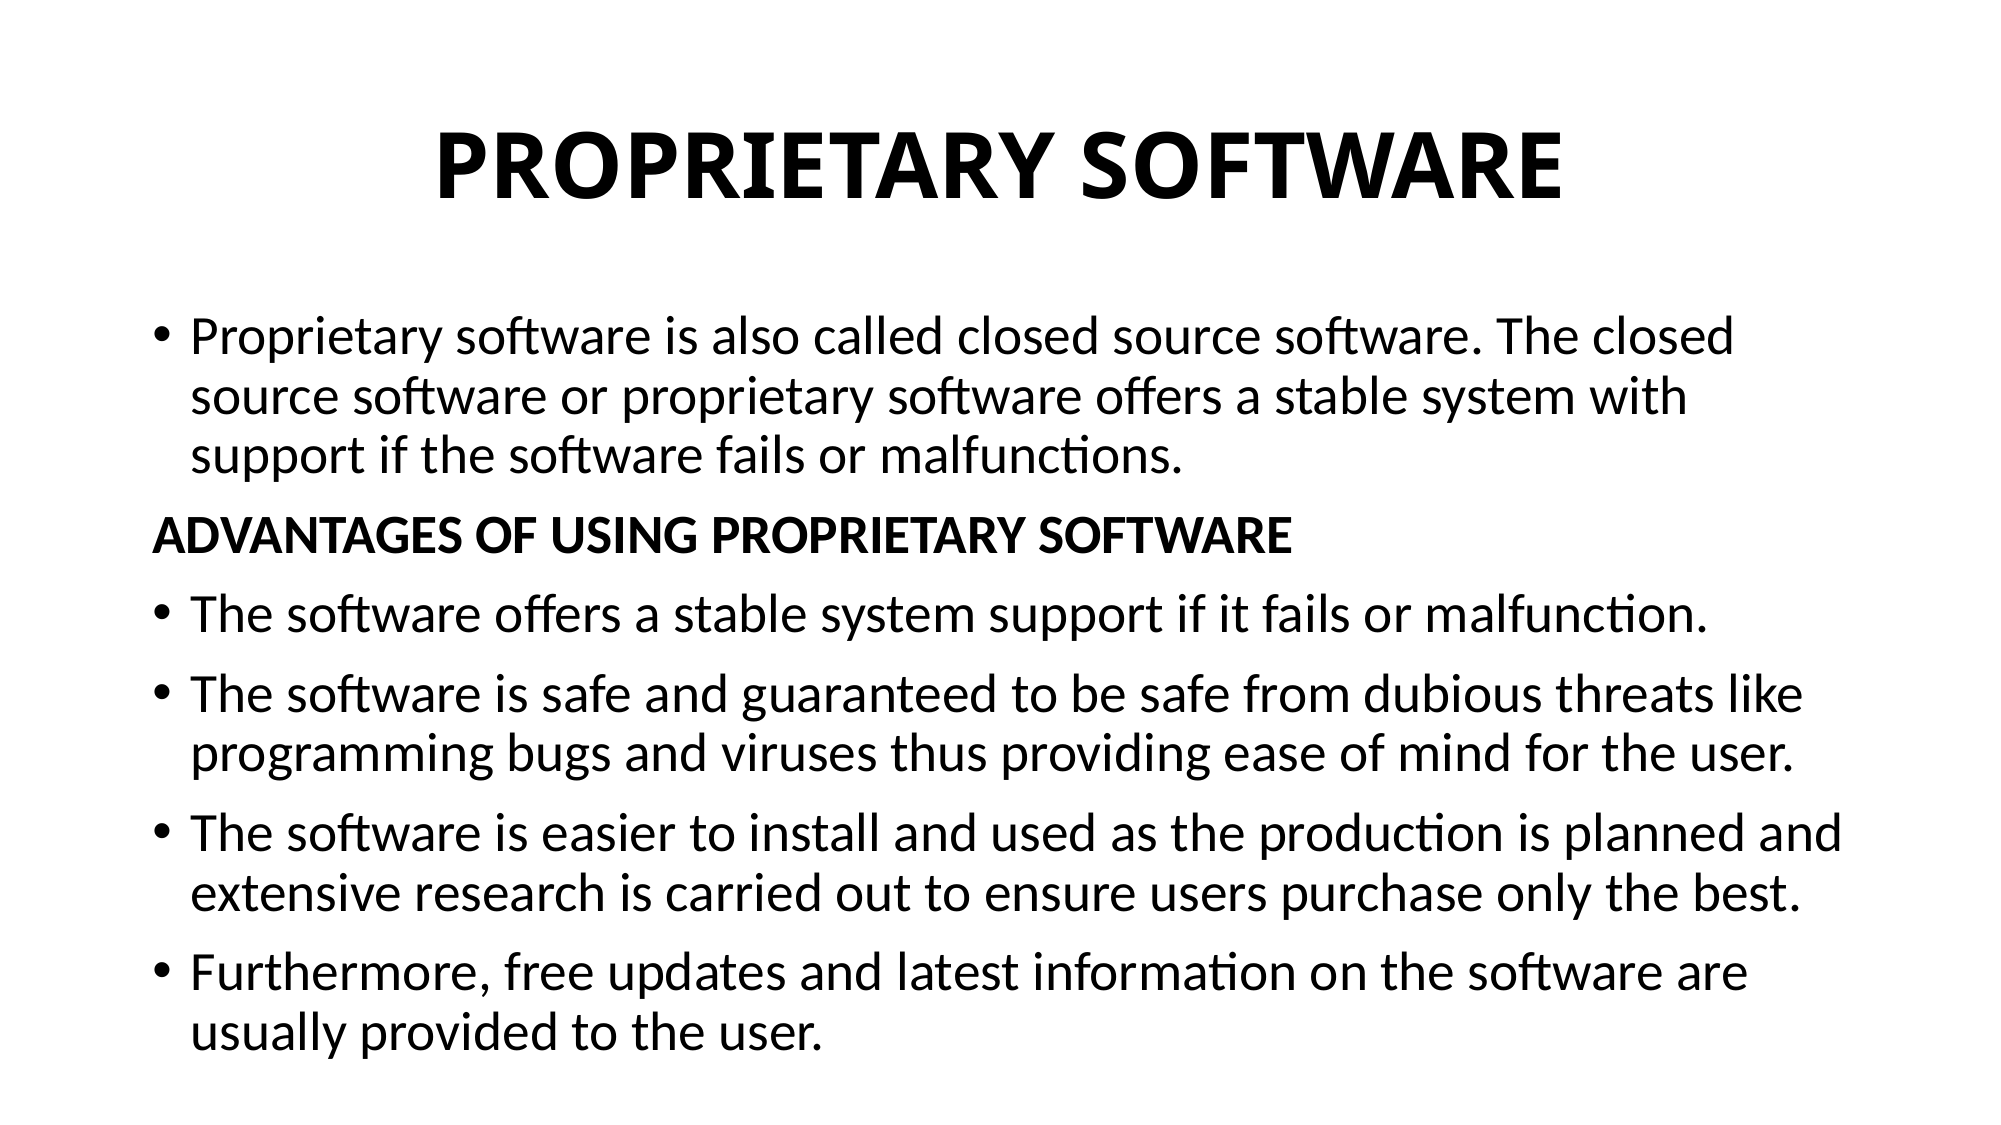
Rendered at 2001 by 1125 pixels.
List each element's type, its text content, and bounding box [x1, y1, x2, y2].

list Proprietary software is also called closed source software. The closed source software or proprietary software offers a stable system with support if the software fails or malfunctions. ADVANTAGES OF USING PROPRIETARY SOFTWARE The software offers a stable system support if it fails or malfunction. The software is safe and guaranteed to be safe from dubious threats like programming bugs and viruses thus providing ease of mind for the user. The software is easier to install and used as the production is planned and extensive research is carried out to ensure users purchase only the best. Furthermore, free updates and latest information on the software are usually provided to the user. [137, 299, 1863, 1081]
title PROPRIETARY SOFTWARE [137, 59, 1863, 278]
